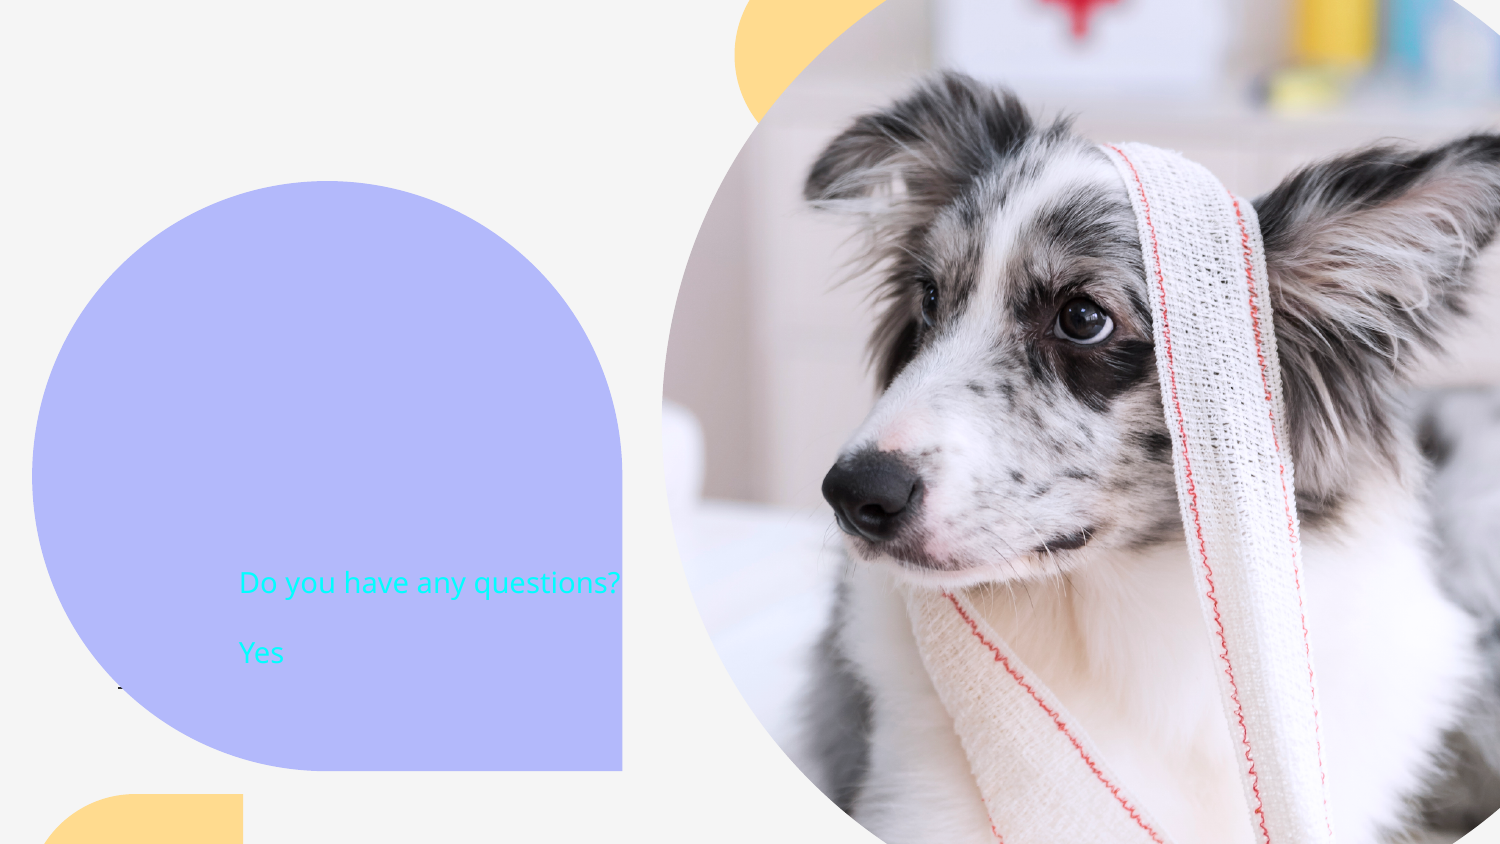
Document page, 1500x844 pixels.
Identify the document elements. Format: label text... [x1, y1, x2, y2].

text_box [311, 721, 623, 772]
picture [661, 0, 1500, 844]
subtitle Do you have any questions? Yes [223, 549, 656, 772]
text_box [32, 181, 623, 753]
